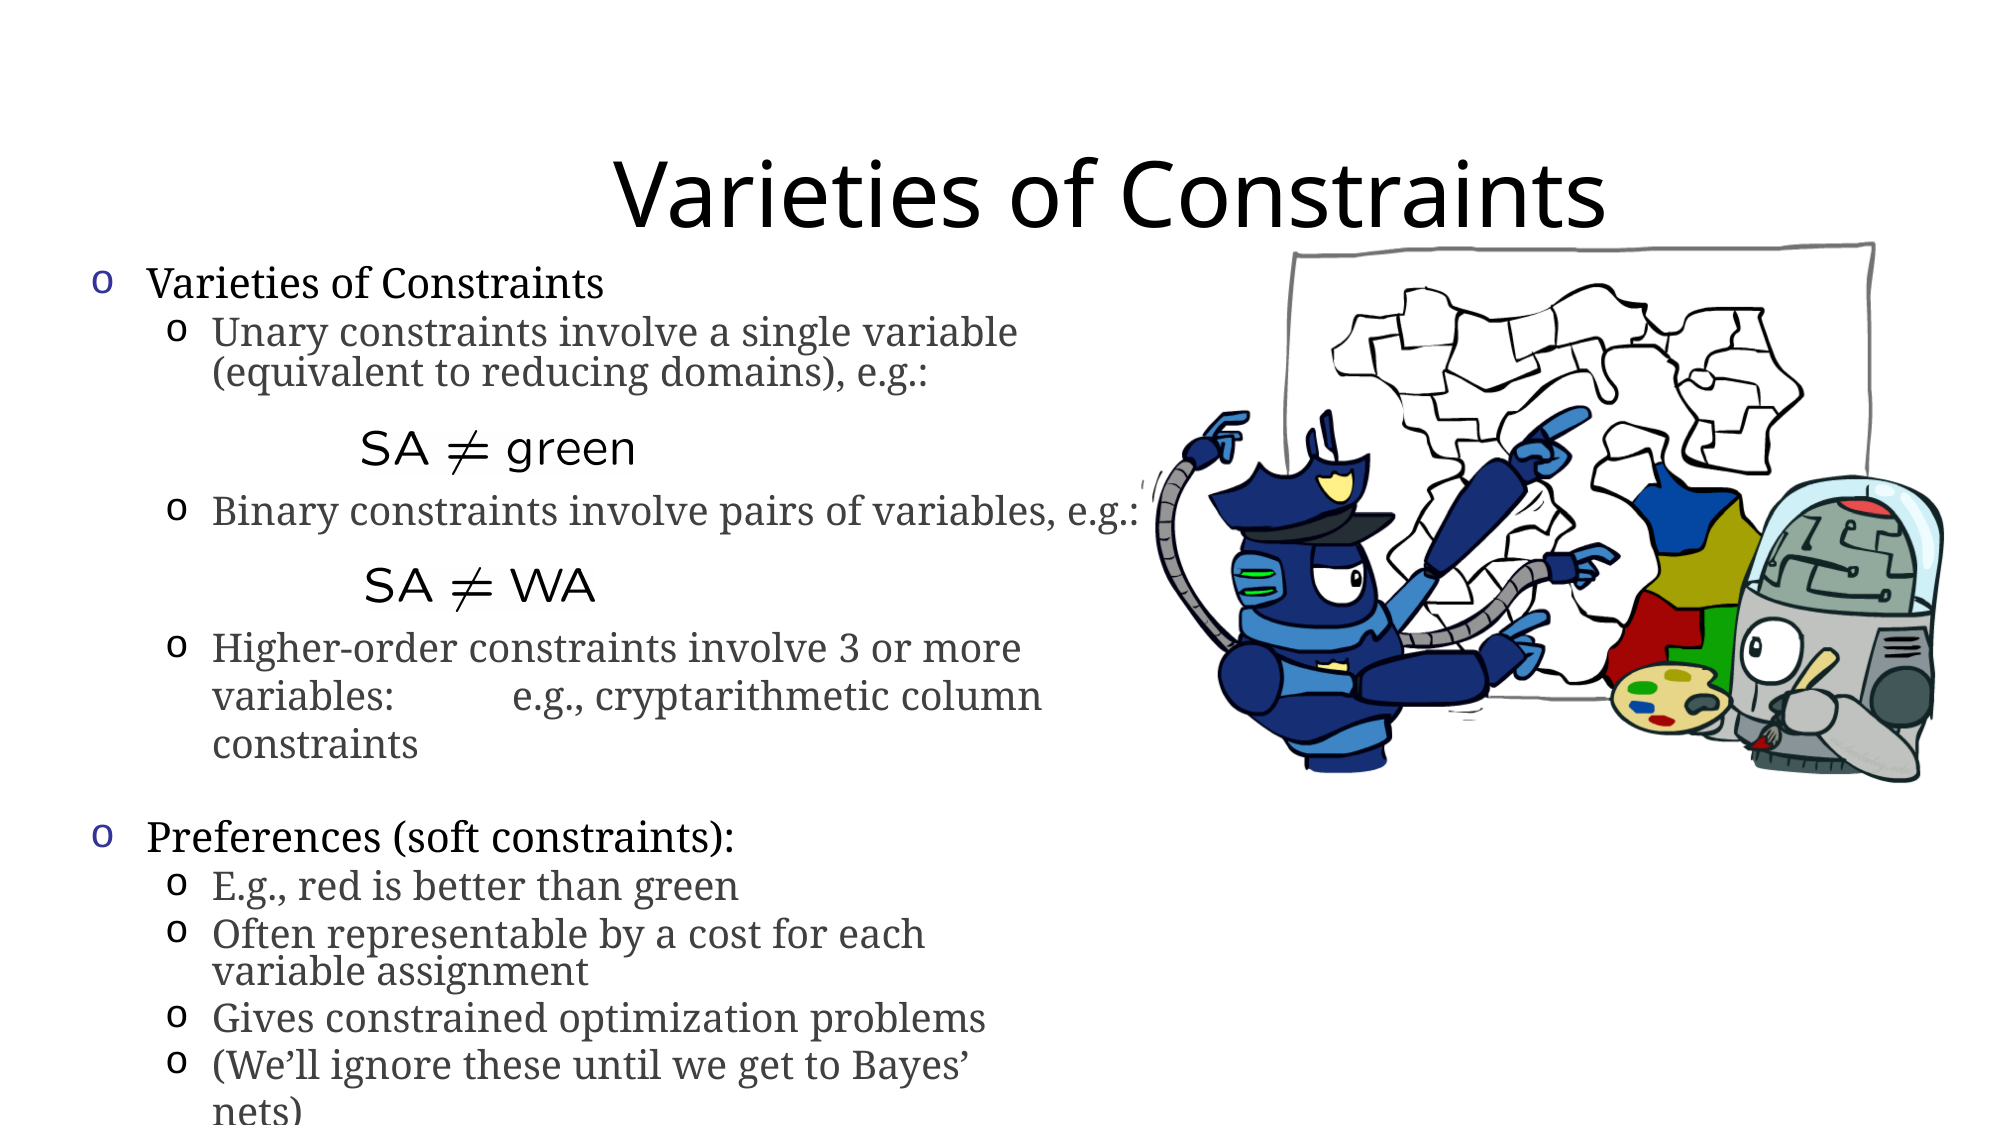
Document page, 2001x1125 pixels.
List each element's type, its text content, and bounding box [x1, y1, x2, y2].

picture [365, 567, 595, 612]
text_box Varieties of Constraints Unary constraints involve a single variable (equivalent to reducing domains), e.g.: Binary constraints involve pairs of variables, e.g.: Higher-order constraints involve 3 or more variables: e.g., cryptarithmetic column constraints Preferences (soft constraints): E.g., red is better than green Often representable by a cost for each variable assignment Gives constrained optimization problems (We’ll ignore these until we get to Bayes’ nets) [87, 255, 1171, 1125]
picture [1137, 237, 1950, 788]
title Varieties of Constraints [137, 52, 1863, 255]
picture [362, 430, 633, 475]
